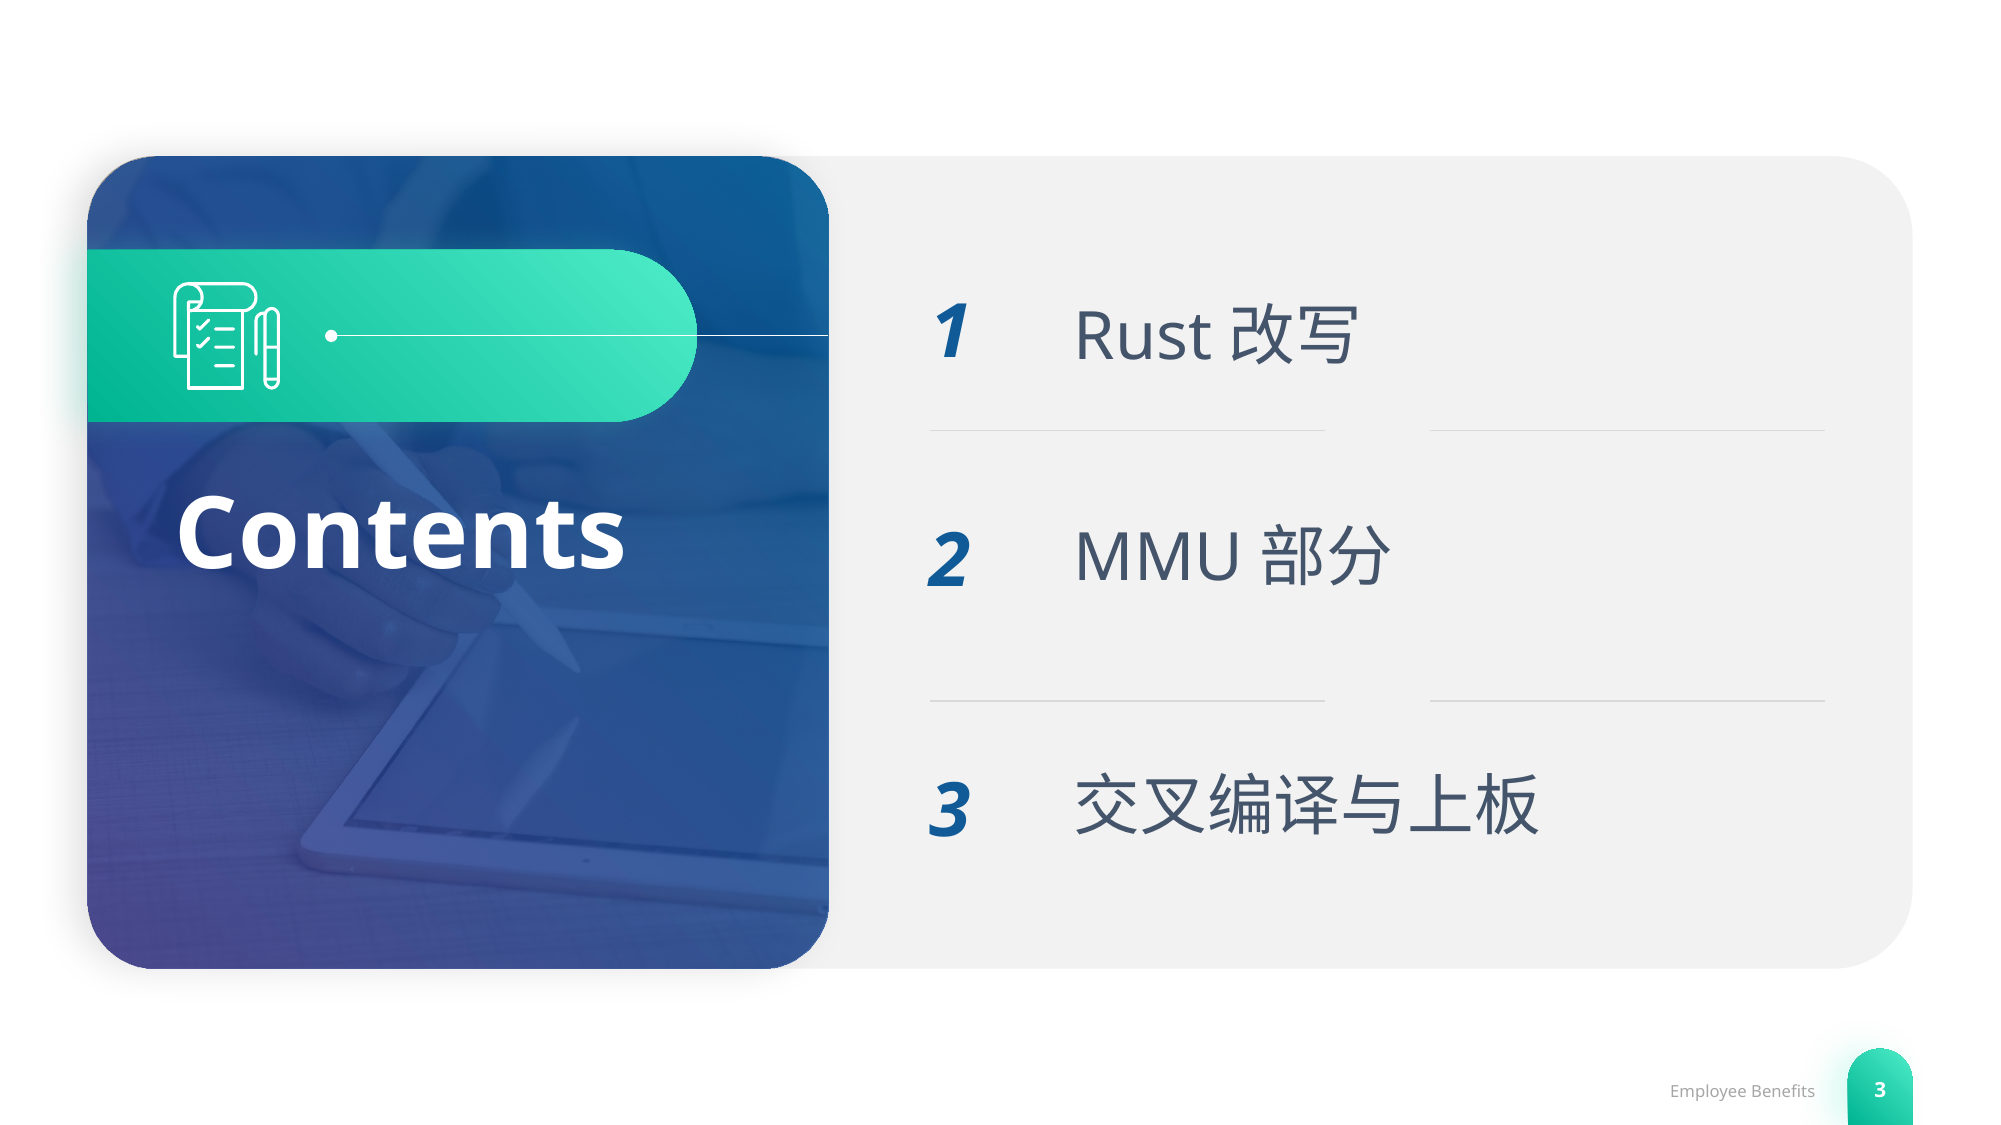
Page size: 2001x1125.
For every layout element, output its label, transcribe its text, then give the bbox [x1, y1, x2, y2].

text_box 1 [930, 293, 1027, 375]
text_box 2 [929, 522, 1027, 604]
picture [87, 156, 829, 969]
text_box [174, 283, 279, 389]
text_box MMU部分 [1073, 523, 1469, 596]
text_box 3 [929, 771, 1027, 853]
text_box Rust改写 [1073, 302, 1504, 375]
text_box 交叉编译与上板 [1073, 771, 1815, 844]
text_box [792, 155, 1914, 970]
